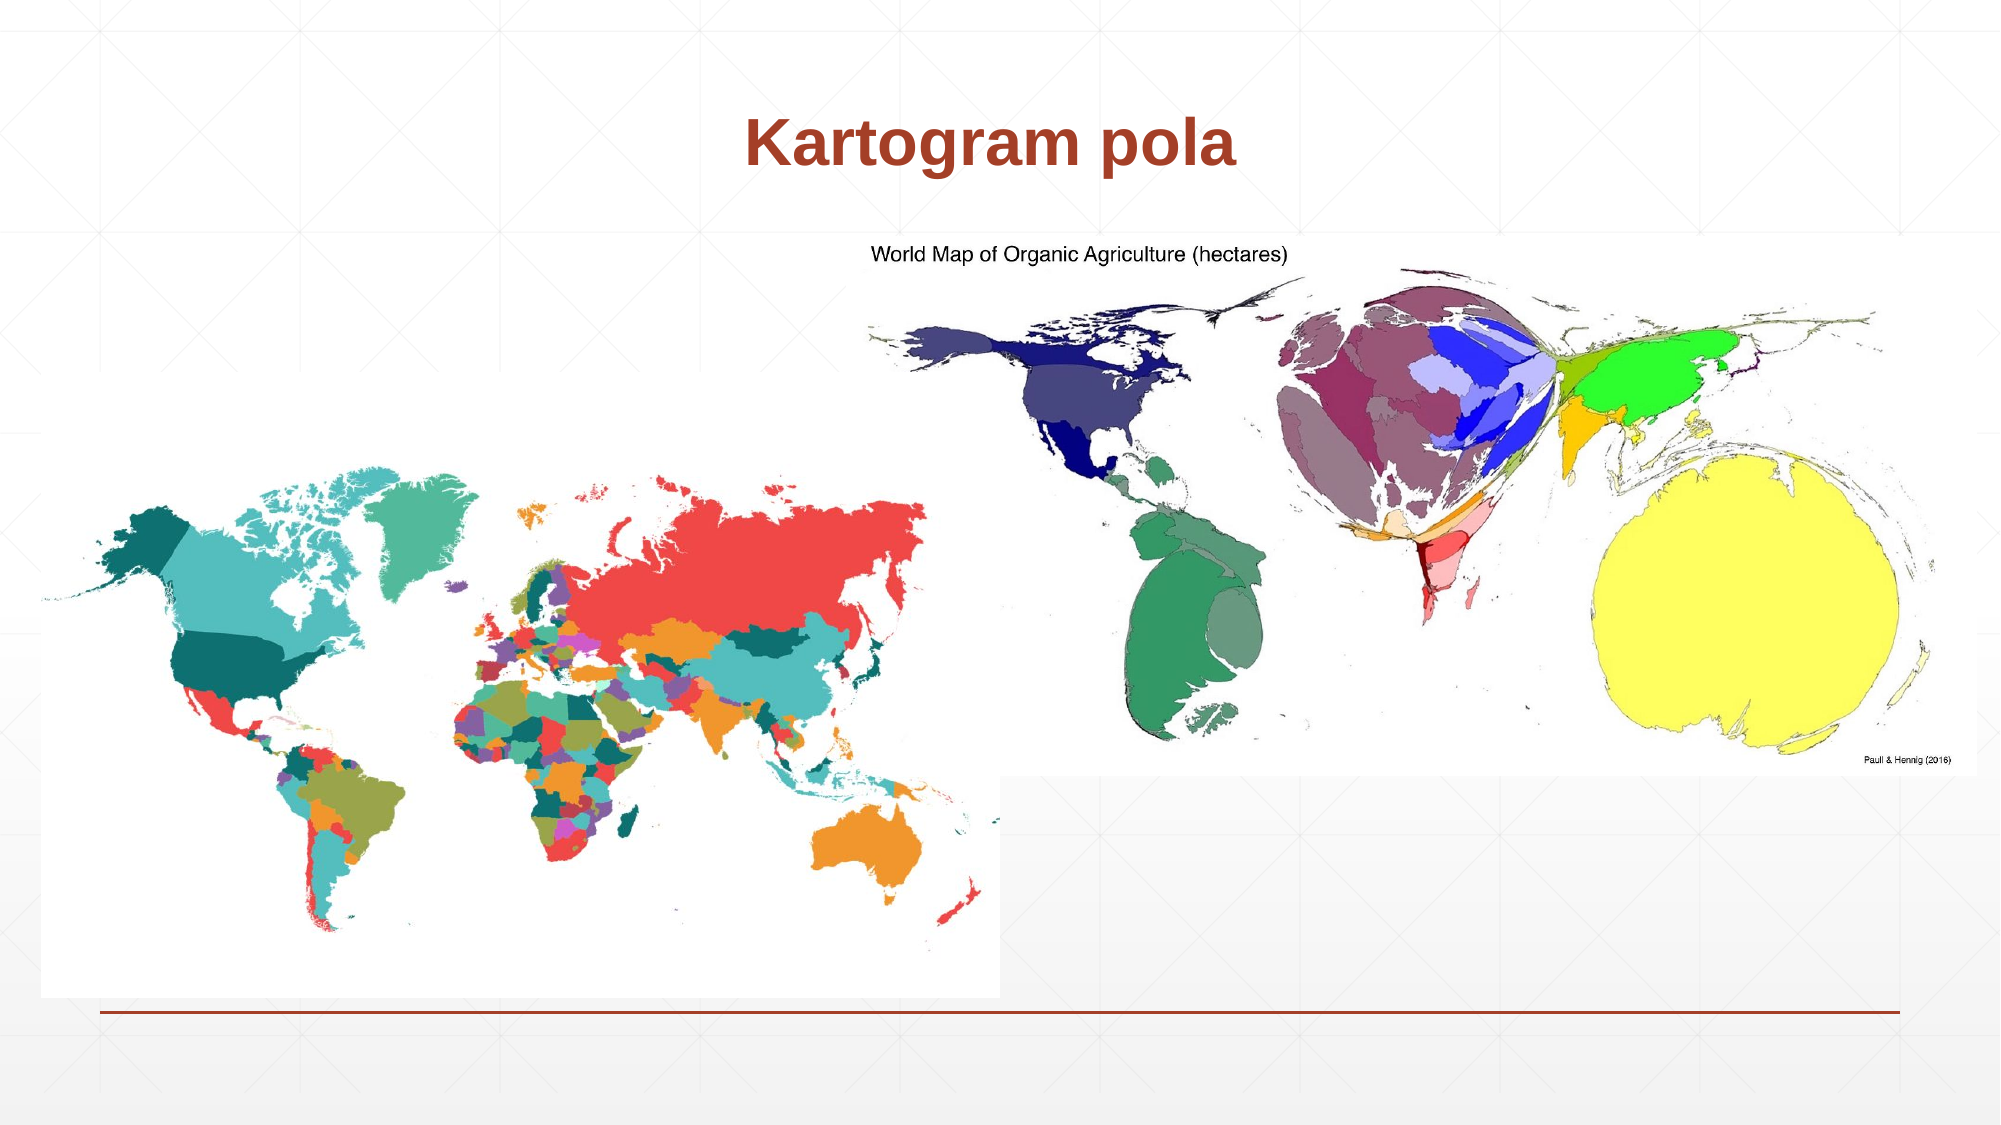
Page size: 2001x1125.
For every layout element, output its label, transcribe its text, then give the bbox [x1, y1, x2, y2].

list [846, 236, 1977, 776]
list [41, 372, 1000, 998]
title Kartogram pola [203, 0, 1779, 188]
